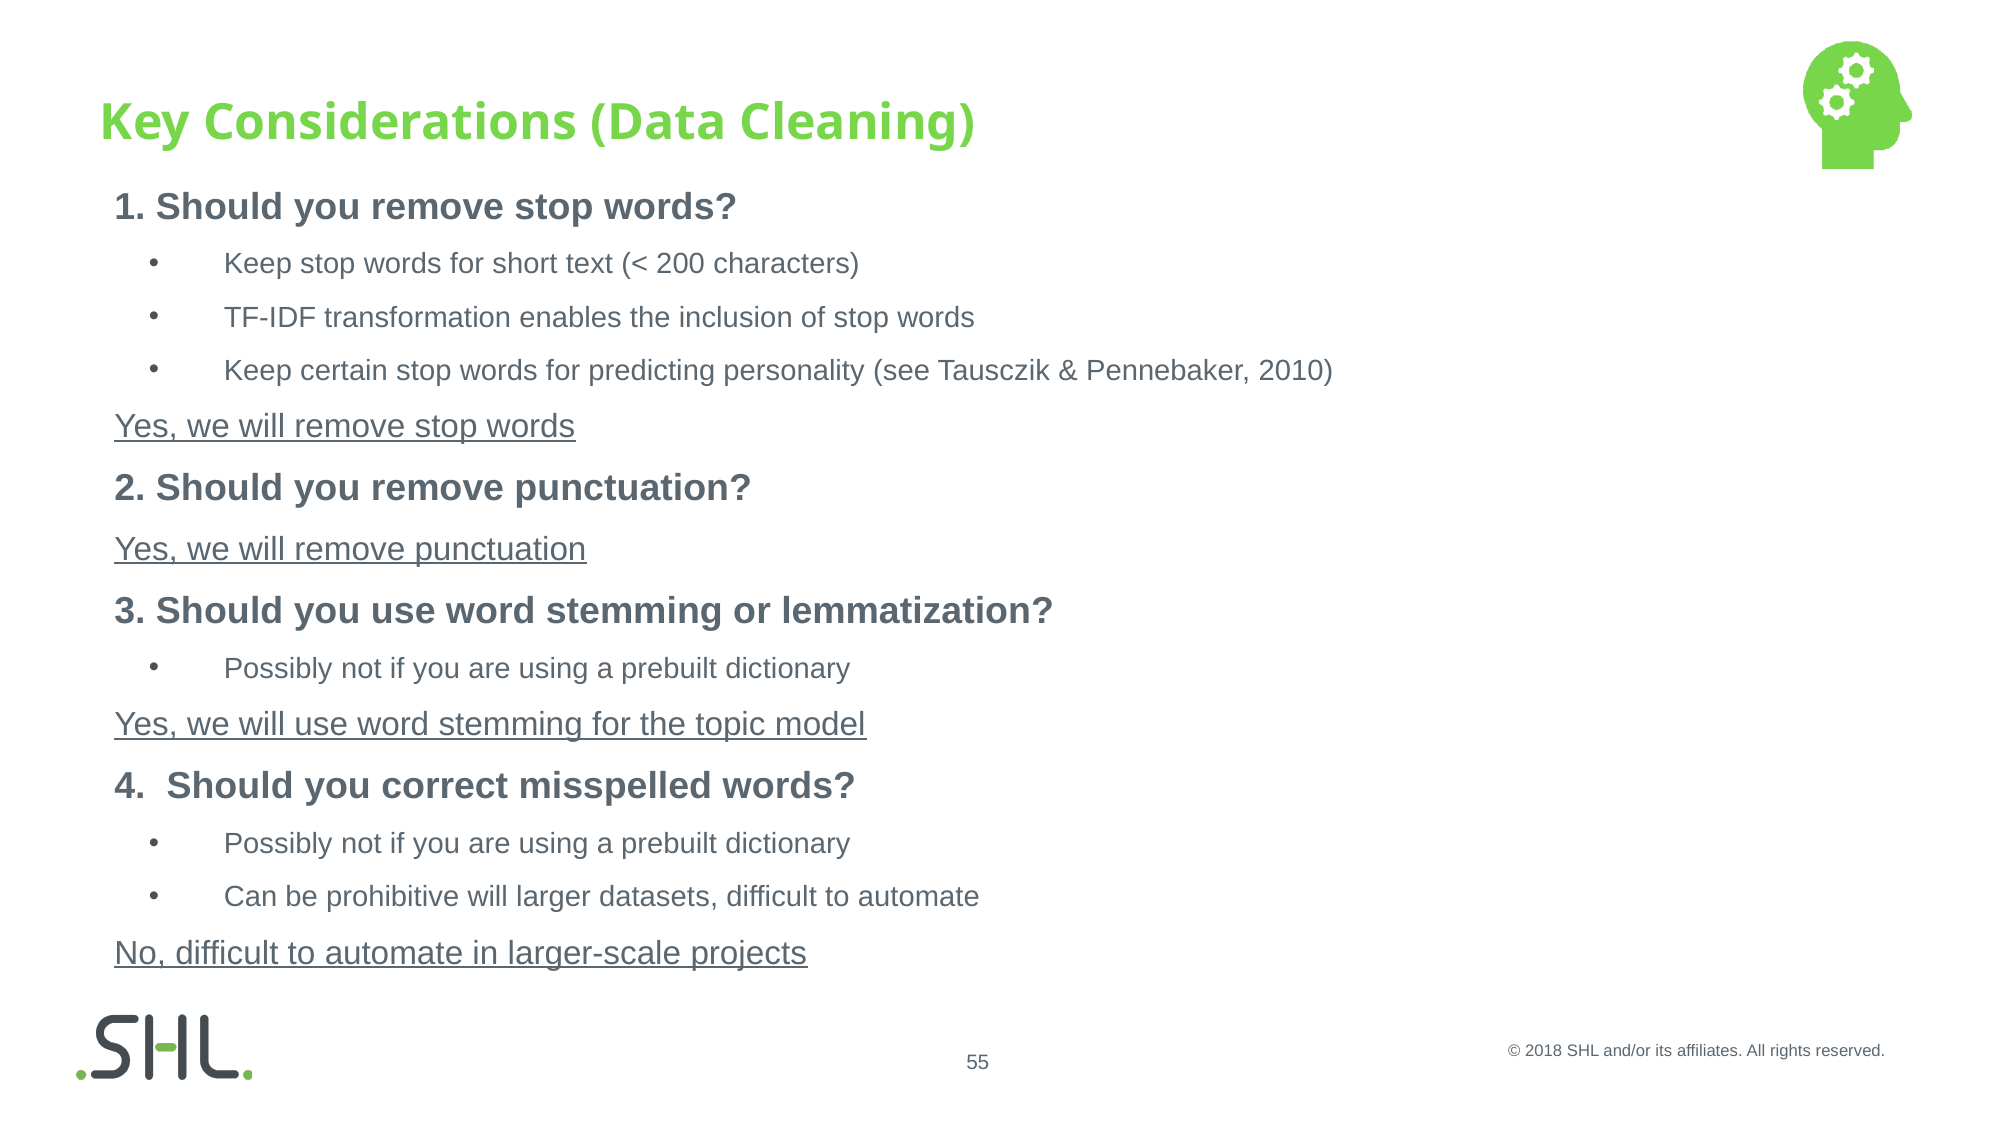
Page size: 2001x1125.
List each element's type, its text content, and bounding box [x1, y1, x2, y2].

picture [1781, 32, 1933, 184]
footer © 2018 SHL and/or its affiliates. All rights reserved. [470, 1014, 1901, 1089]
title Key Considerations (Data Cleaning) [99, 59, 1776, 157]
list 1. Should you remove stop words? Keep stop words for short text (< 200 characters) TF-IDF transformation enables the inclusion of stop words Keep certain stop words for predicting personality (see Tausczik & Pennebaker, 2010) Yes, we will remove stop words 2. Should you remove punctuation? Yes, we will remove punctuation 3. Should you use word stemming or lemmatization? Possibly not if you are using a prebuilt dictionary Yes, we will use word stemming for the topic model 4. Should you correct misspelled words? Possibly not if you are using a prebuilt dictionary Can be prohibitive will larger datasets, difficult to automate No, difficult to automate in larger-scale projects [99, 169, 1900, 1031]
picture [76, 1014, 253, 1089]
